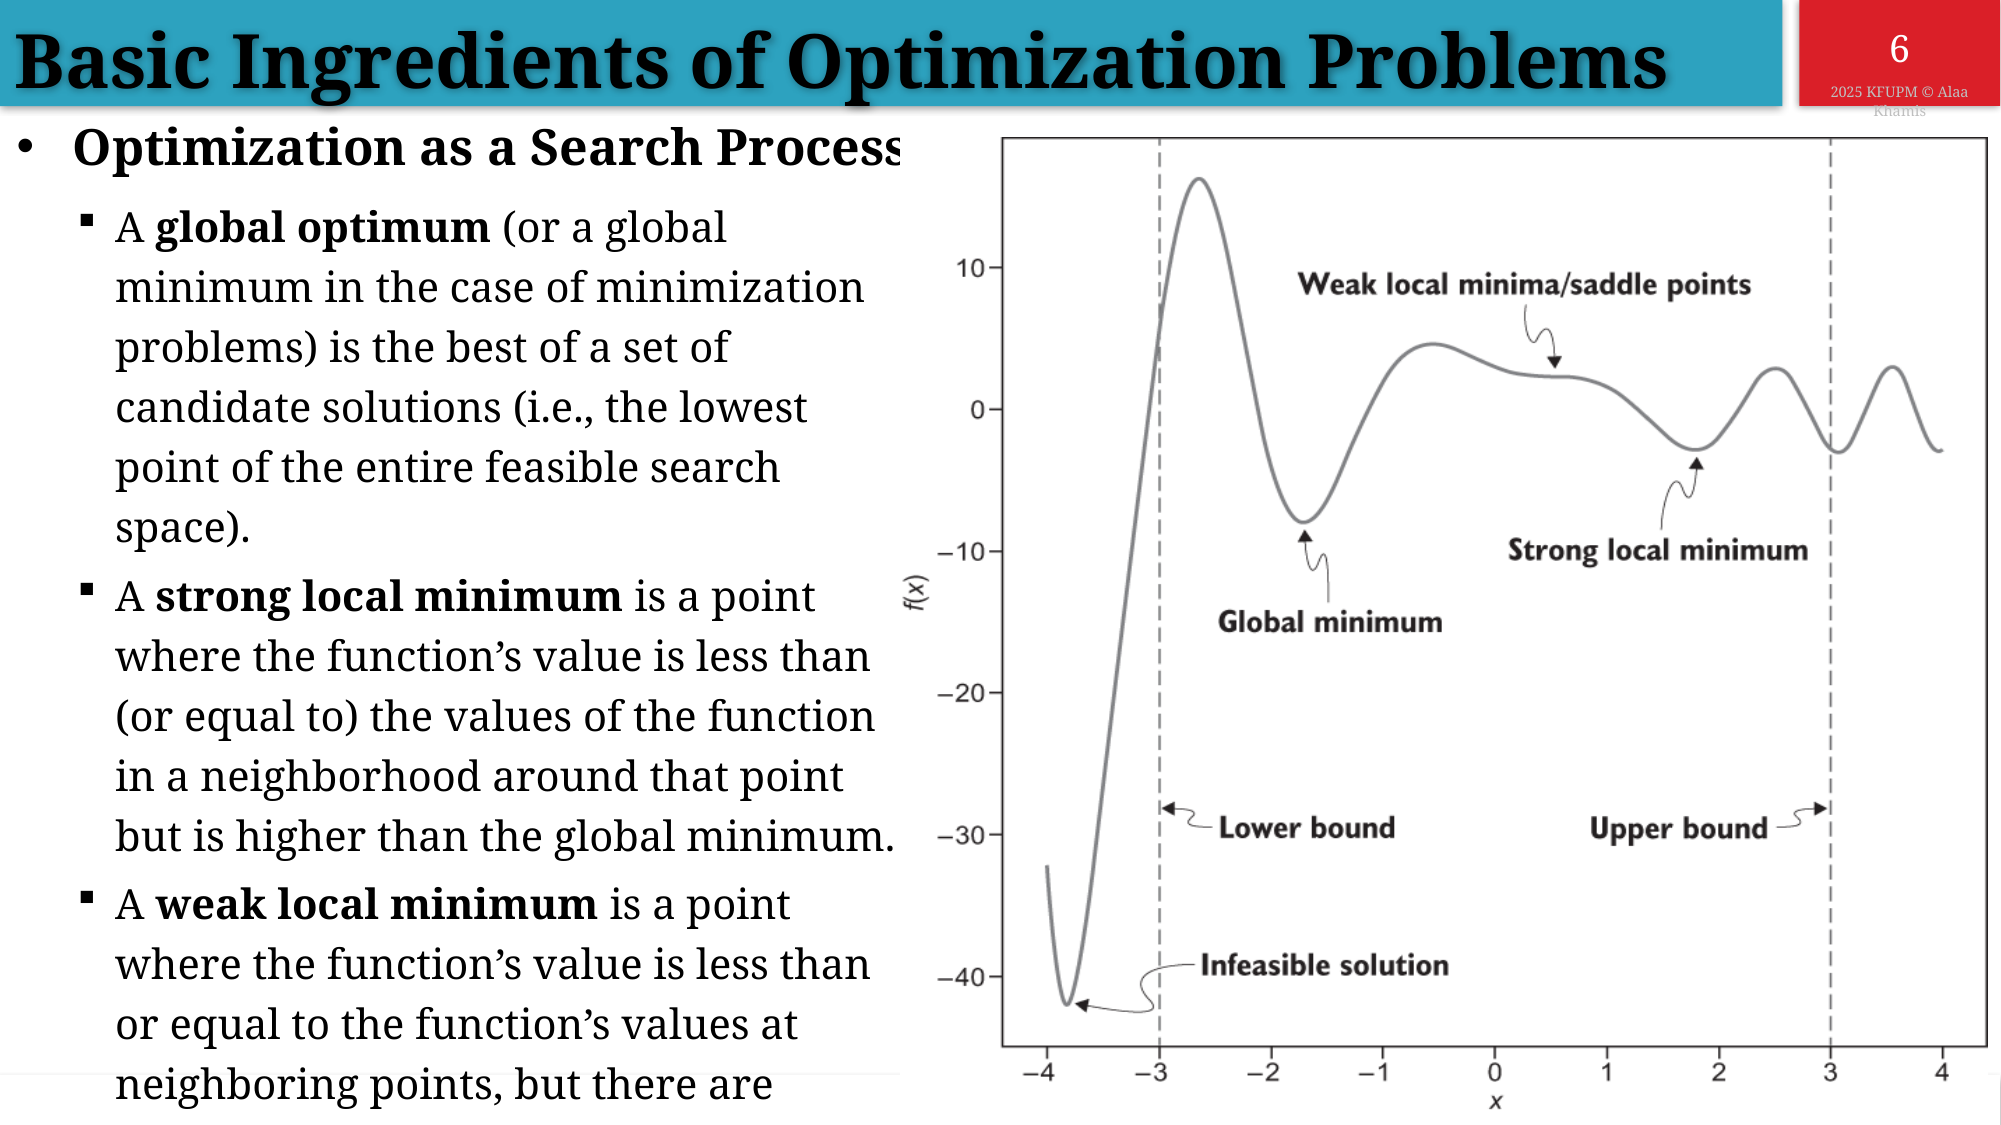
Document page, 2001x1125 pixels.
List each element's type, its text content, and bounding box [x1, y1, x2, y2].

text_box A global optimum (or a global minimum in the case of minimization problems) is the best of a set of candidate solutions (i.e., the lowest point of the entire feasible search space). A strong local minimum is a point where the function’s value is less than (or equal to) the values of the function in a neighborhood around that point but is higher than the global minimum. A weak local minimum is a point where the function’s value is less than or equal to the function’s values at neighboring points, but there are sequences of points converging to this point for which the function’s values strictly decrease. [62, 183, 901, 1125]
picture [899, 137, 1988, 1117]
text_box Optimization as a Search Process [1, 107, 2000, 183]
text_box Basic Ingredients of Optimization Problems [0, 0, 1753, 110]
